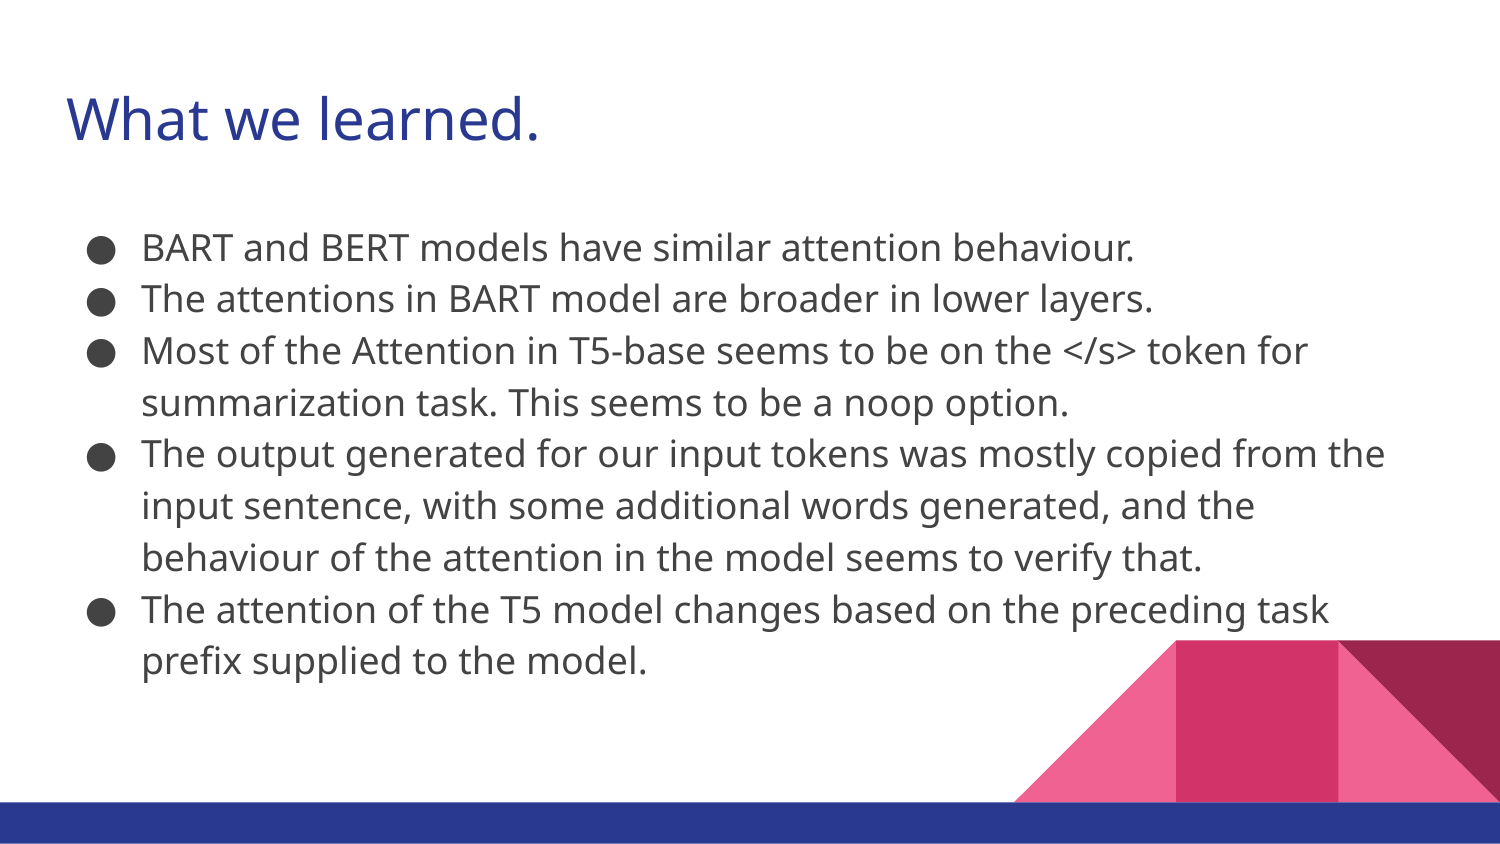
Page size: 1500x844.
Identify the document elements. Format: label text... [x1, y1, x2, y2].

title What we learned. [51, 67, 1449, 167]
list BART and BERT models have similar attention behaviour. The attentions in BART model are broader in lower layers. Most of the Attention in T5-base seems to be on the </s> token for summarization task. This seems to be a noop option. The output generated for our input tokens was mostly copied from the input sentence, with some additional words generated, and the behaviour of the attention in the model seems to verify that. The attention of the T5 model changes based on the preceding task prefix supplied to the model. [51, 201, 1449, 750]
